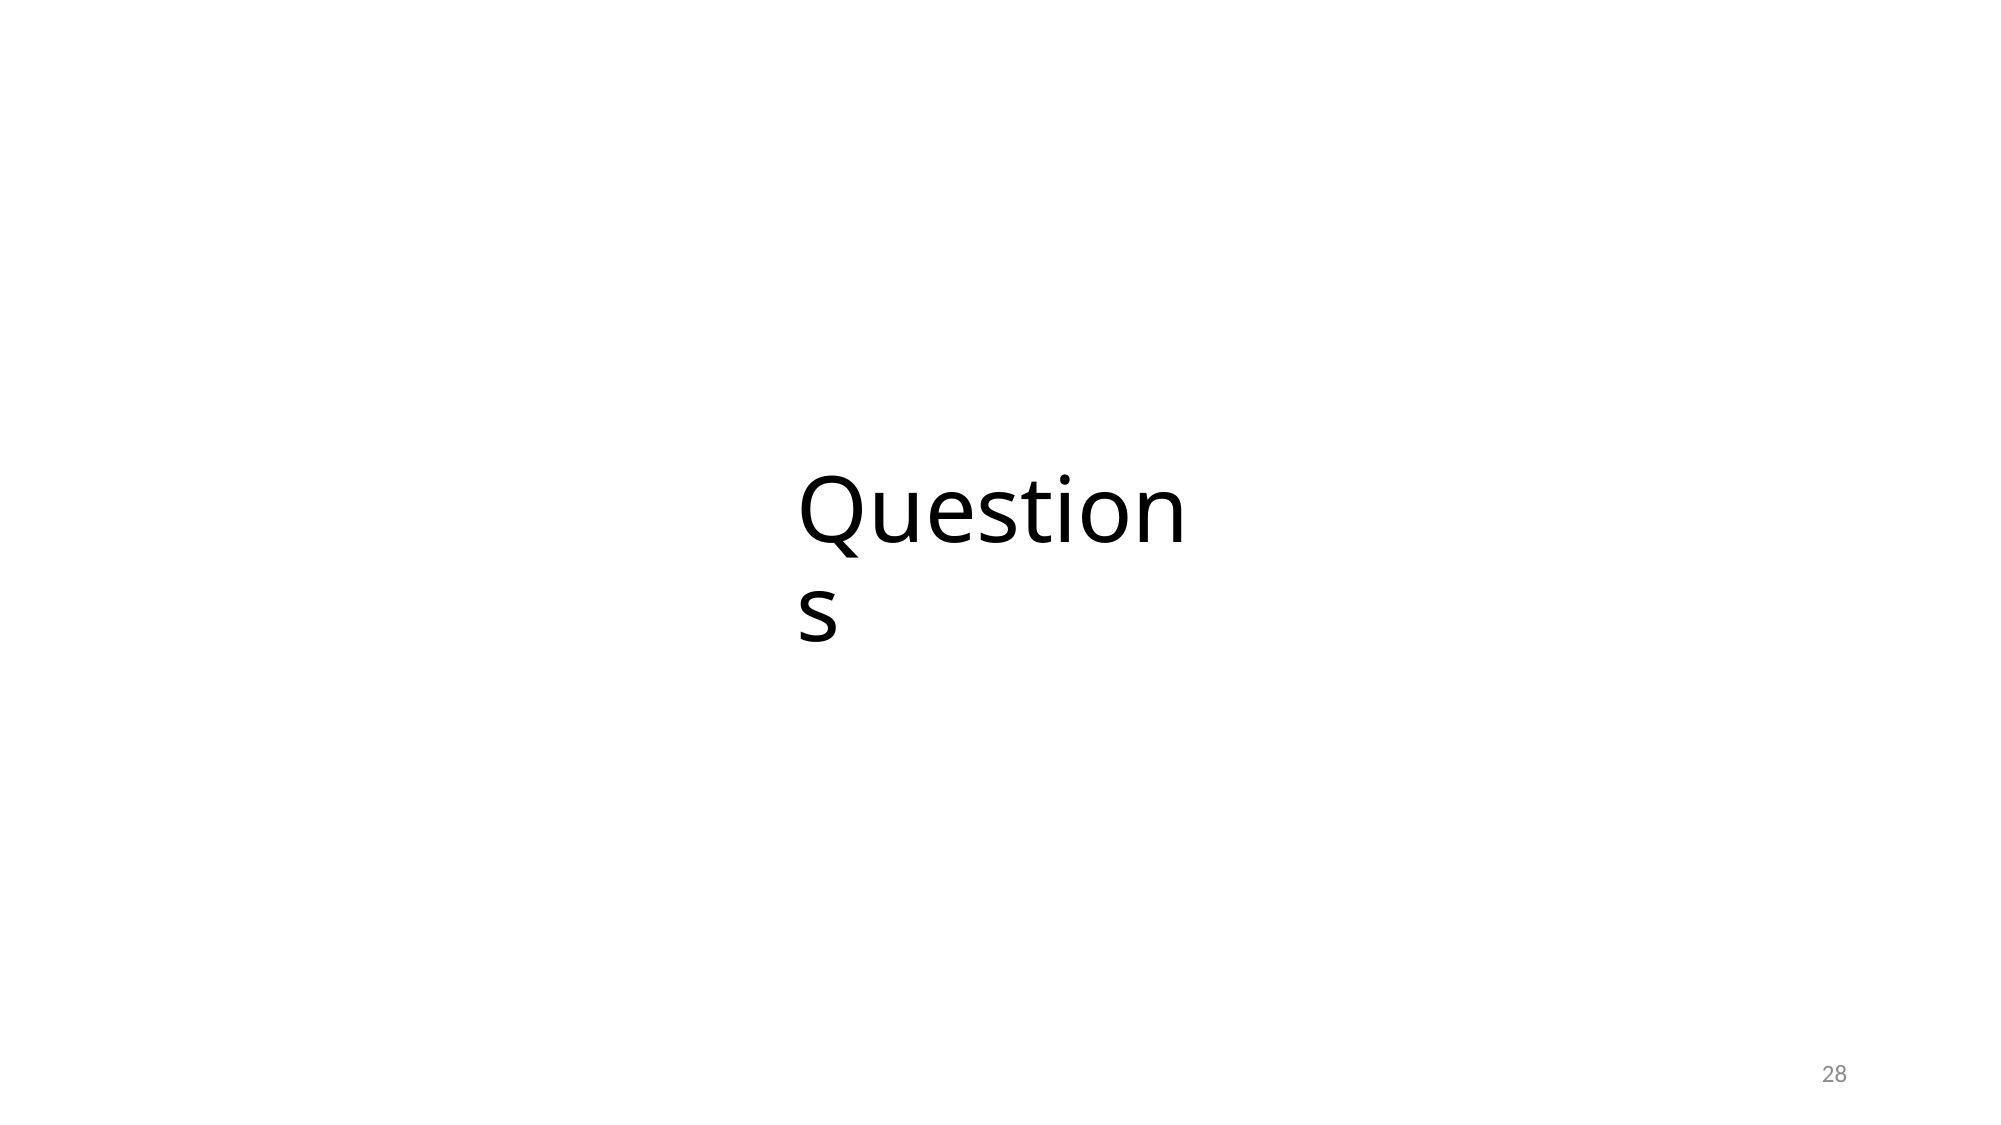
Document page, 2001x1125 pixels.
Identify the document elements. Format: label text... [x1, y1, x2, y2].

slide_number 28 [1412, 1042, 1863, 1103]
title Questions [781, 453, 1219, 672]
